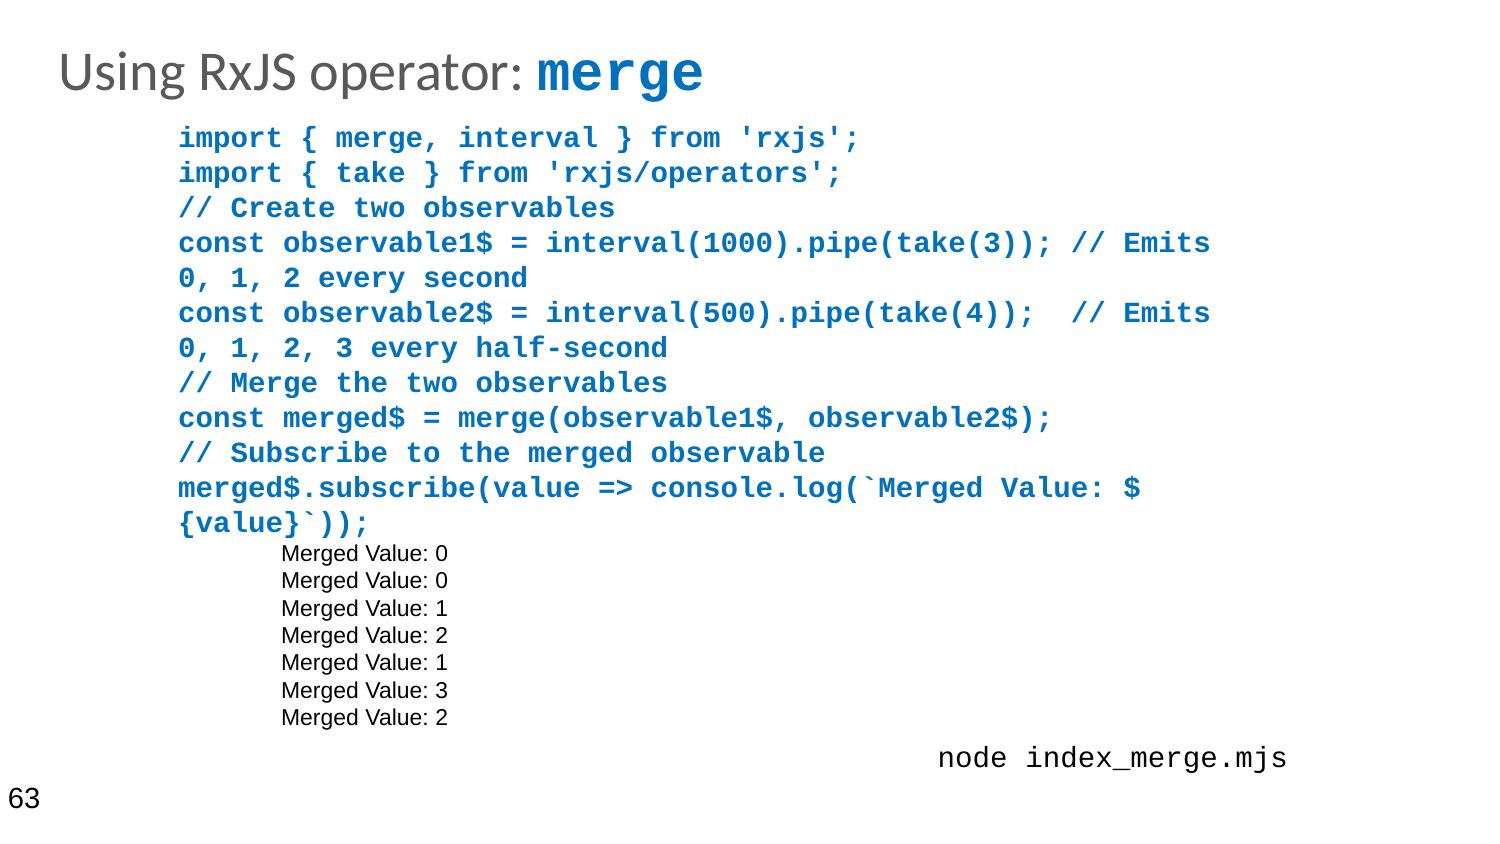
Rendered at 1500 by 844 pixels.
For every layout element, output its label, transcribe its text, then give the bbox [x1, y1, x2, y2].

text_box node index_merge.mjs [922, 673, 1500, 782]
title Using RxJS operator: merge [43, 24, 1442, 119]
text_box 63 [0, 771, 156, 822]
text_box import { merge, interval } from 'rxjs'; import { take } from 'rxjs/operators'; // Create two observables const observable1$ = interval(1000).pipe(take(3)); // Emits 0, 1, 2 every second const observable2$ = interval(500).pipe(take(4)); // Emits 0, 1, 2, 3 every half-second // Merge the two observables const merged$ = merge(observable1$, observable2$); // Subscribe to the merged observable merged$.subscribe(value => console.log(`Merged Value: ${value}`)); Merged Value: 0 Merged Value: 0 Merged Value: 1 Merged Value: 2 Merged Value: 1 Merged Value: 3 Merged Value: 2 [163, 111, 1231, 738]
